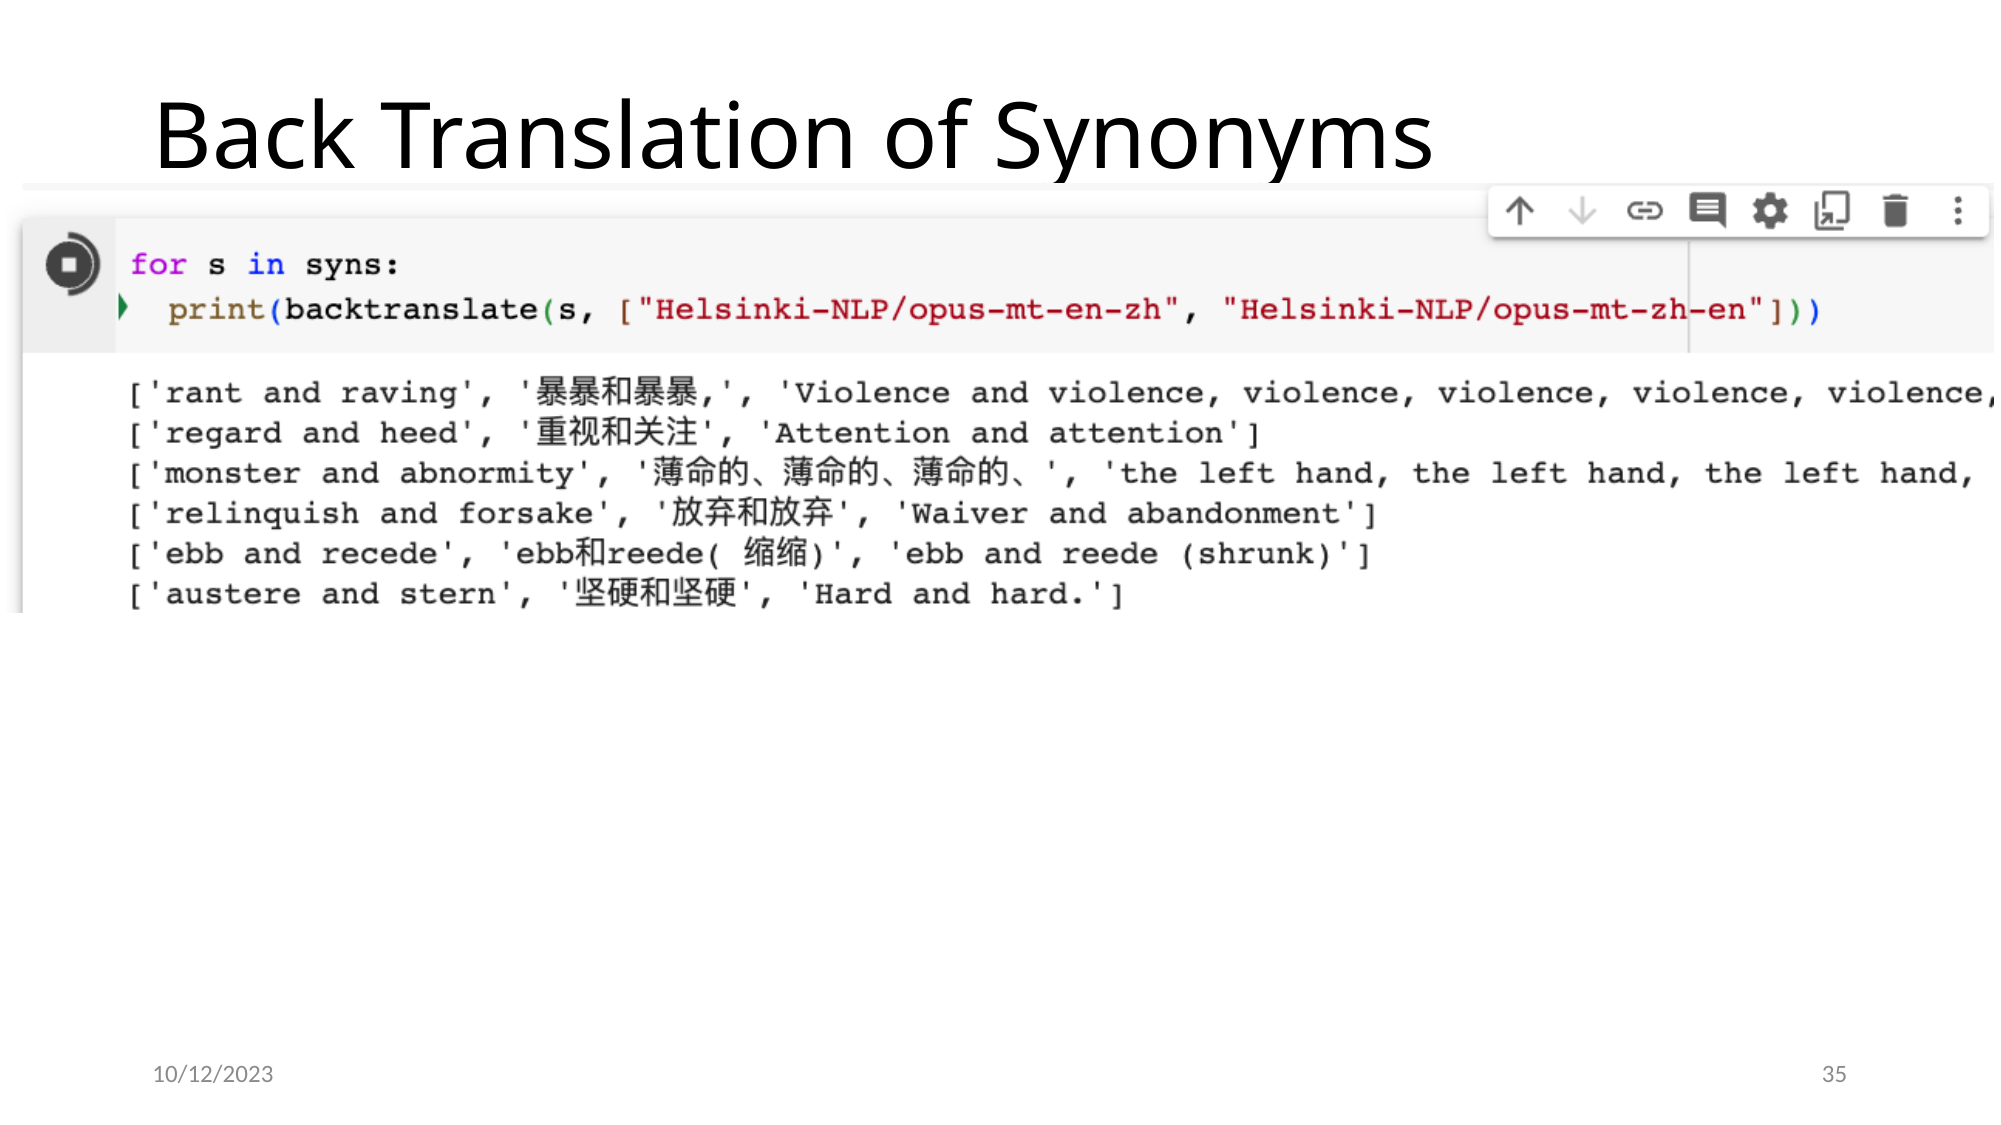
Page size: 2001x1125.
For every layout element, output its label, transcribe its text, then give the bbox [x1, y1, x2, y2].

slide_number 35 [1412, 1042, 1863, 1103]
title Back Translation of Synonyms [137, 59, 1863, 183]
picture [6, 183, 1994, 613]
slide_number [137, 1042, 588, 1103]
